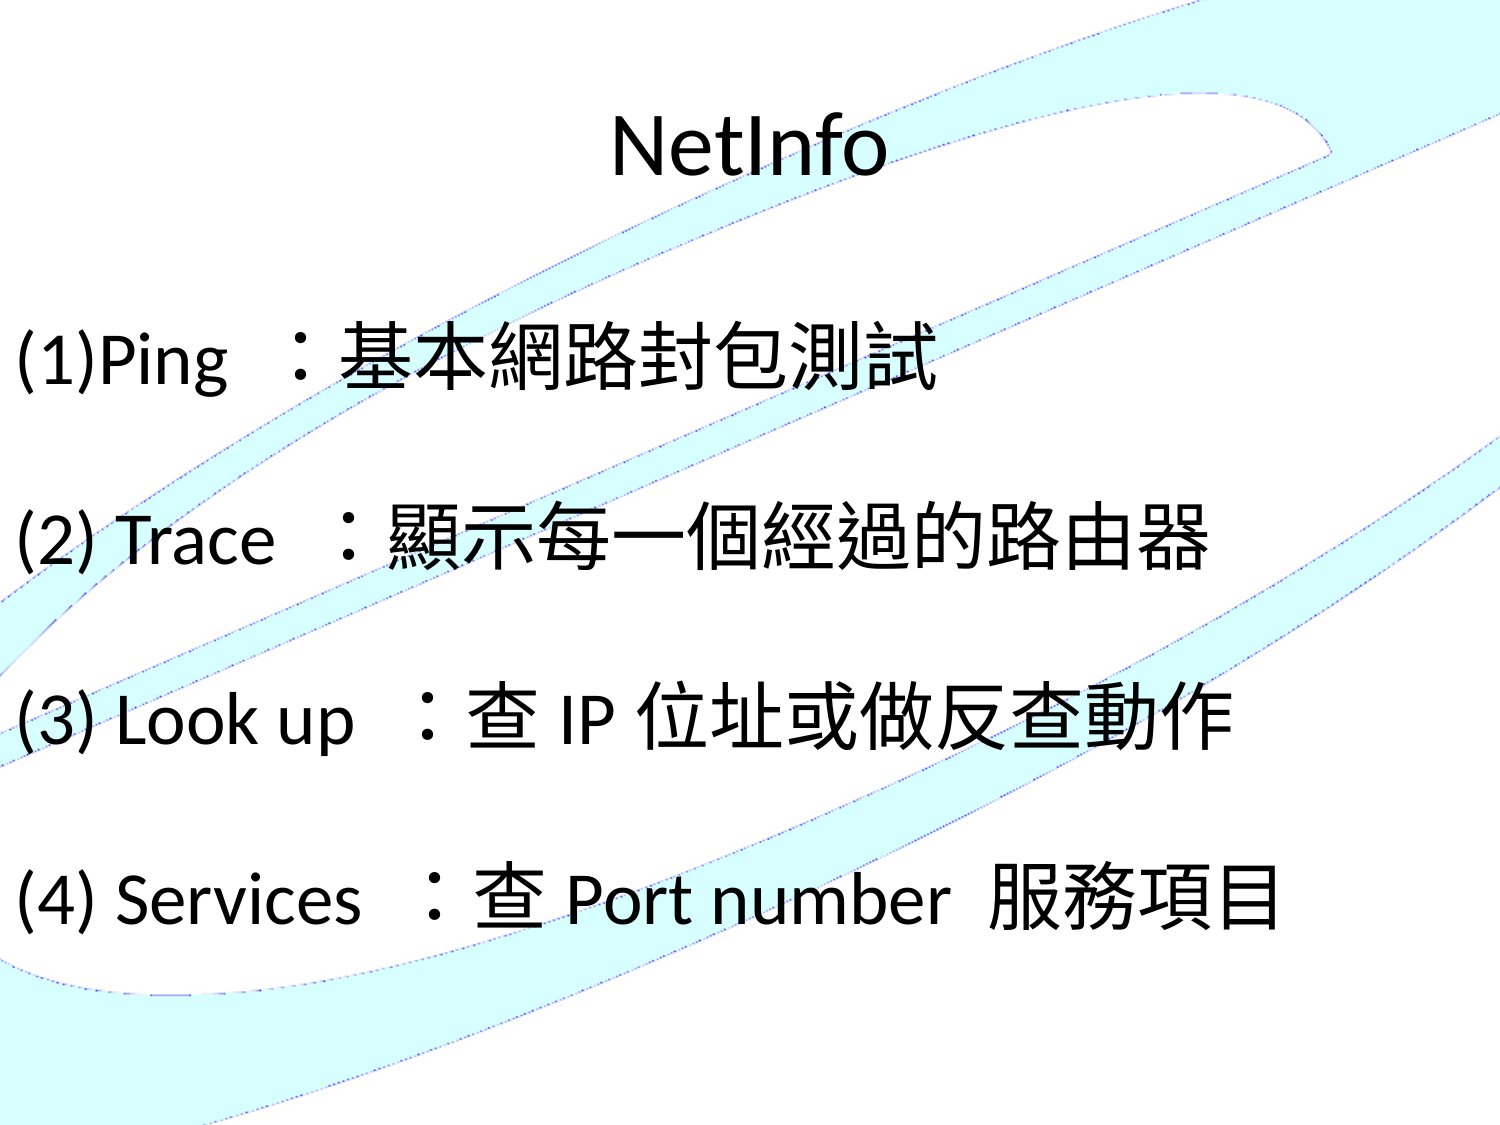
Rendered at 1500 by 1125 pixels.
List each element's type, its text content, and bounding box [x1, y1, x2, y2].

title NetInfo [75, 45, 1425, 233]
text_box Ping ：基本網路封包測試 (2) Trace ：顯示每一個經過的路由器 (3) Look up ：查IP位址或做反查動作 (4) Services ：查Port number 服務項目 [0, 302, 1388, 948]
picture [0, 0, 1500, 1125]
